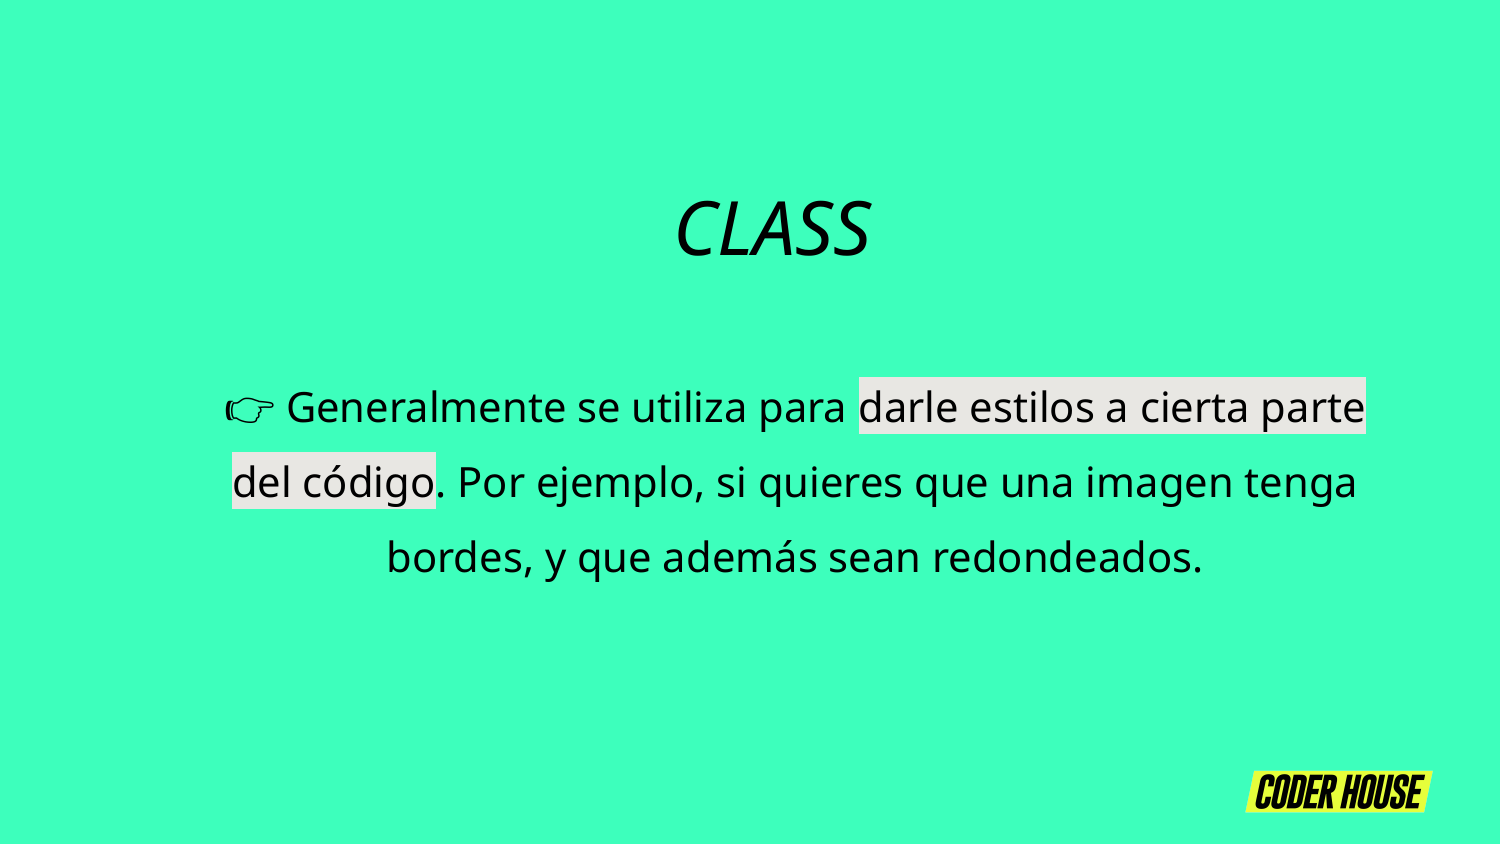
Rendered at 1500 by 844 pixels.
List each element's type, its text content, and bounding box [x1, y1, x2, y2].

text_box CLASS [238, 165, 1308, 328]
text_box 👉 Generalmente se utiliza para darle estilos a cierta parte del código. Por ejemplo, si quieres que una imagen tenga bordes, y que además sean redondeados. [201, 340, 1389, 624]
picture [1241, 764, 1437, 819]
